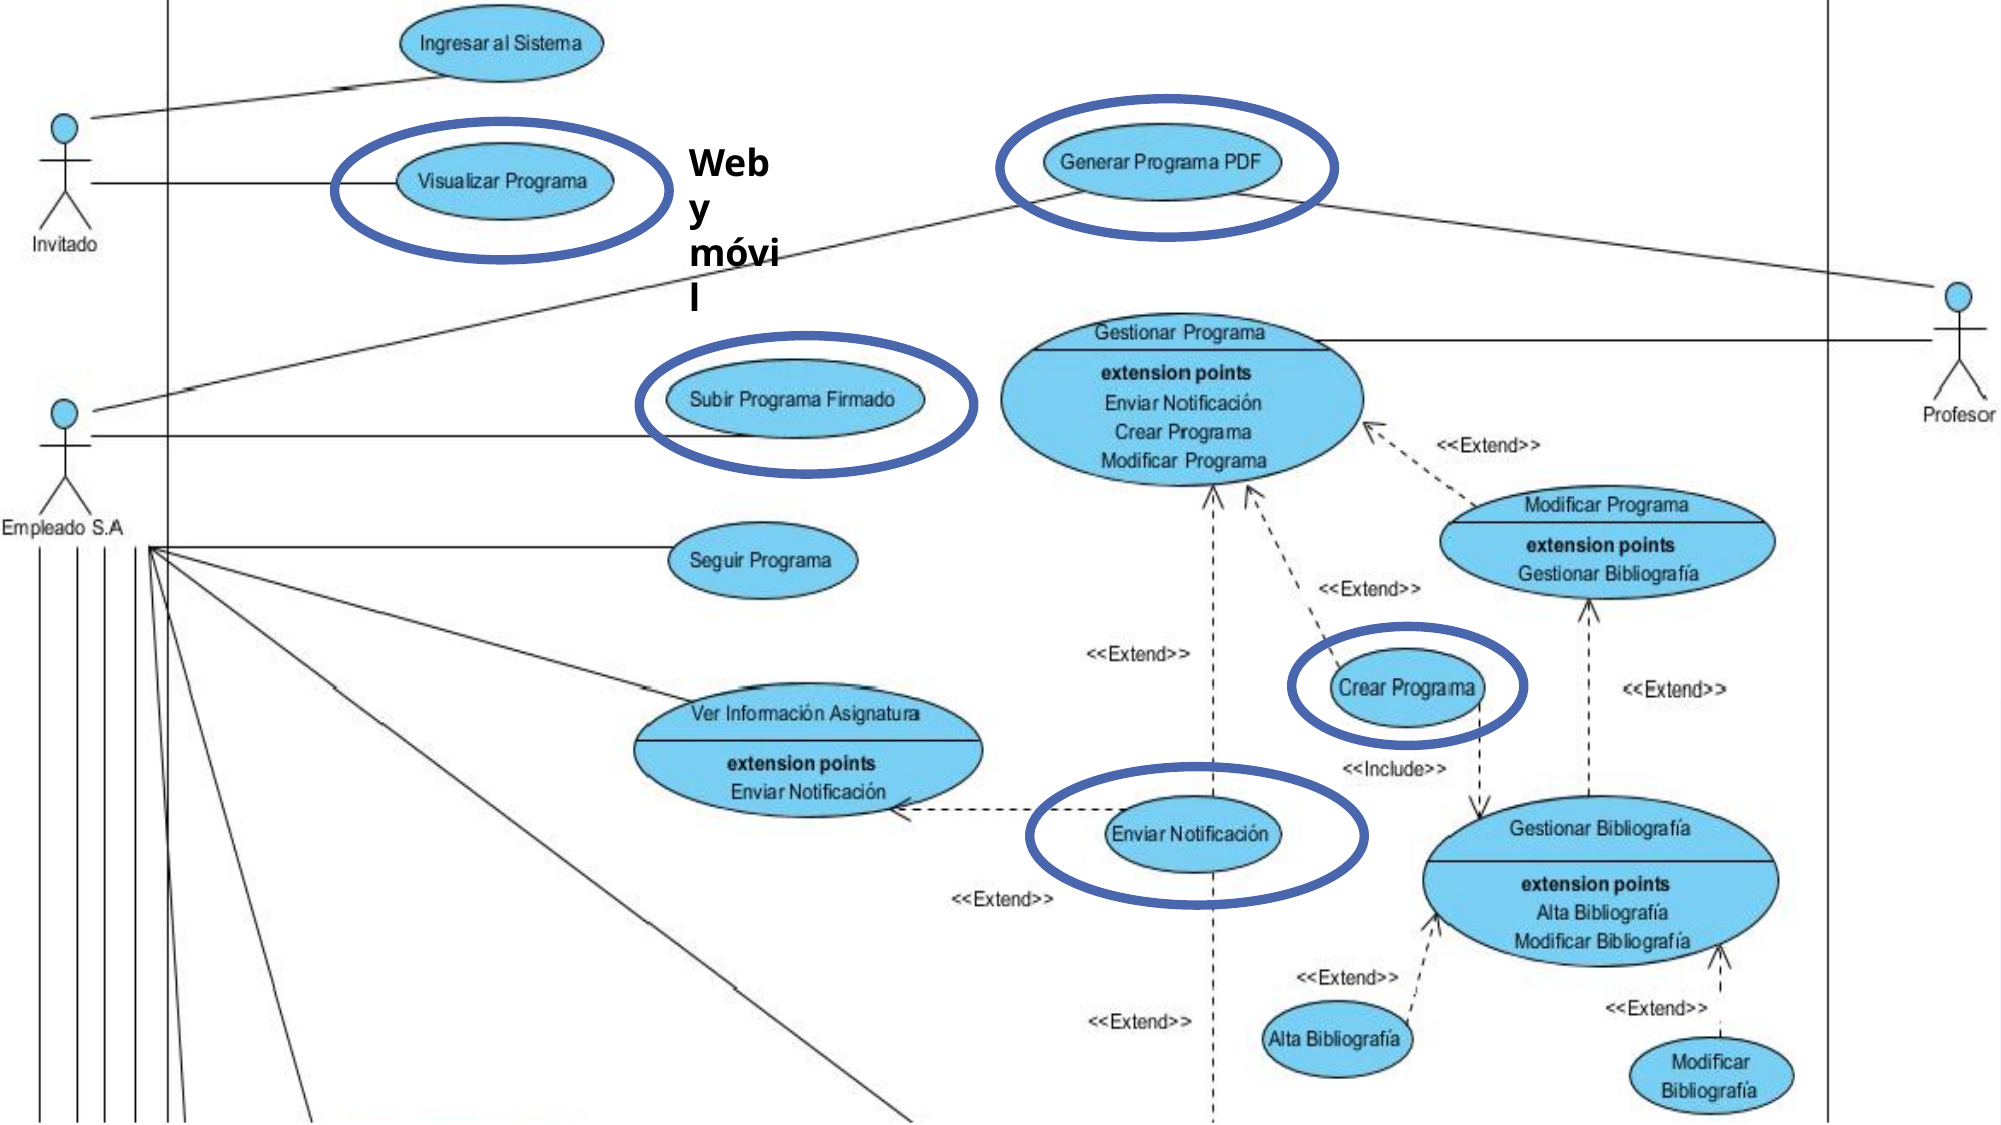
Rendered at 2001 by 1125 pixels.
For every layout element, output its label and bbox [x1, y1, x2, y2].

list [0, 0, 2000, 1125]
